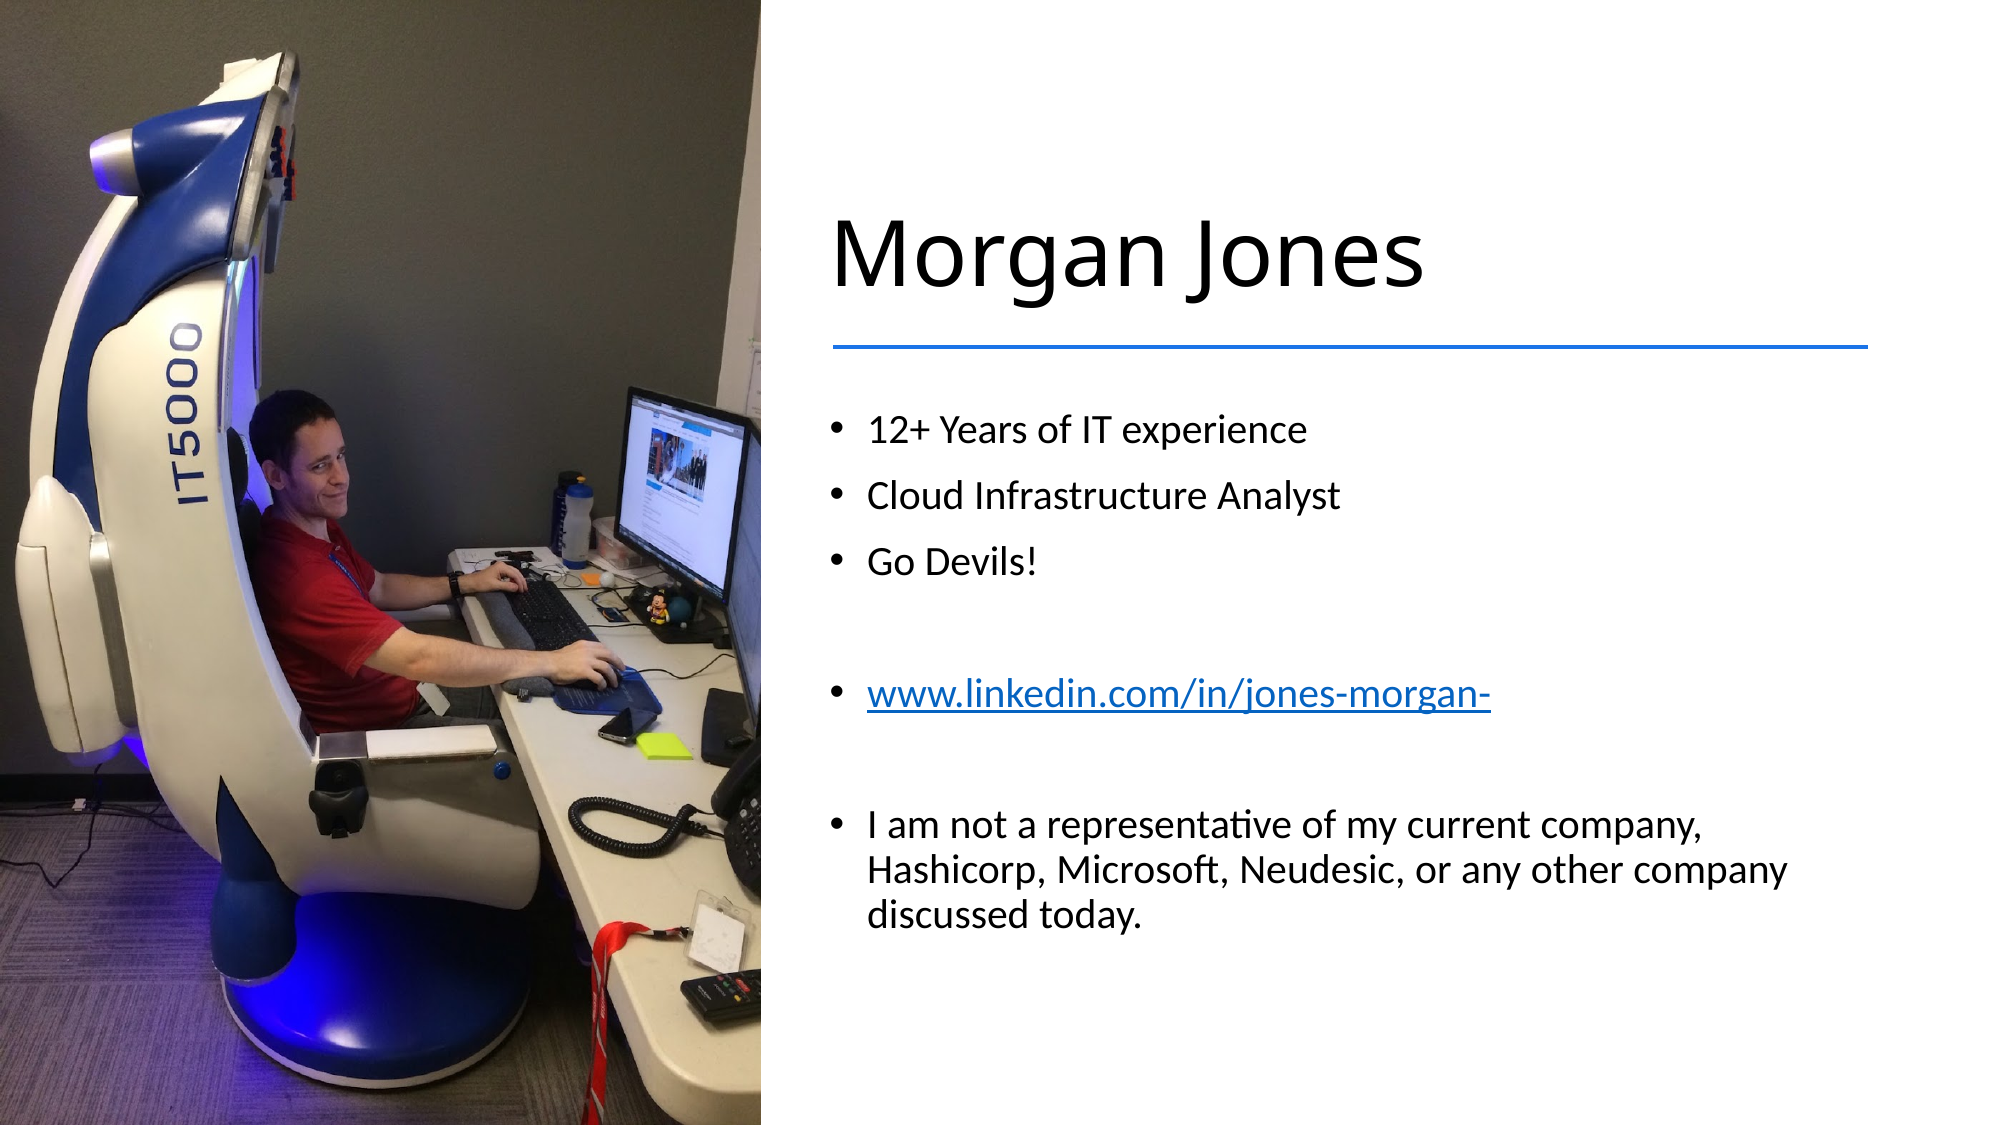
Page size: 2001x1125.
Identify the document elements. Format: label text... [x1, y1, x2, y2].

list 12+ Years of IT experience Cloud Infrastructure Analyst Go Devils! www.linkedin.com/in/jones-morgan- I am not a representative of my current company, Hashicorp, Microsoft, Neudesic, or any other company discussed today. [814, 399, 1895, 1021]
title Morgan Jones [814, 103, 1895, 315]
picture [0, 0, 761, 1125]
